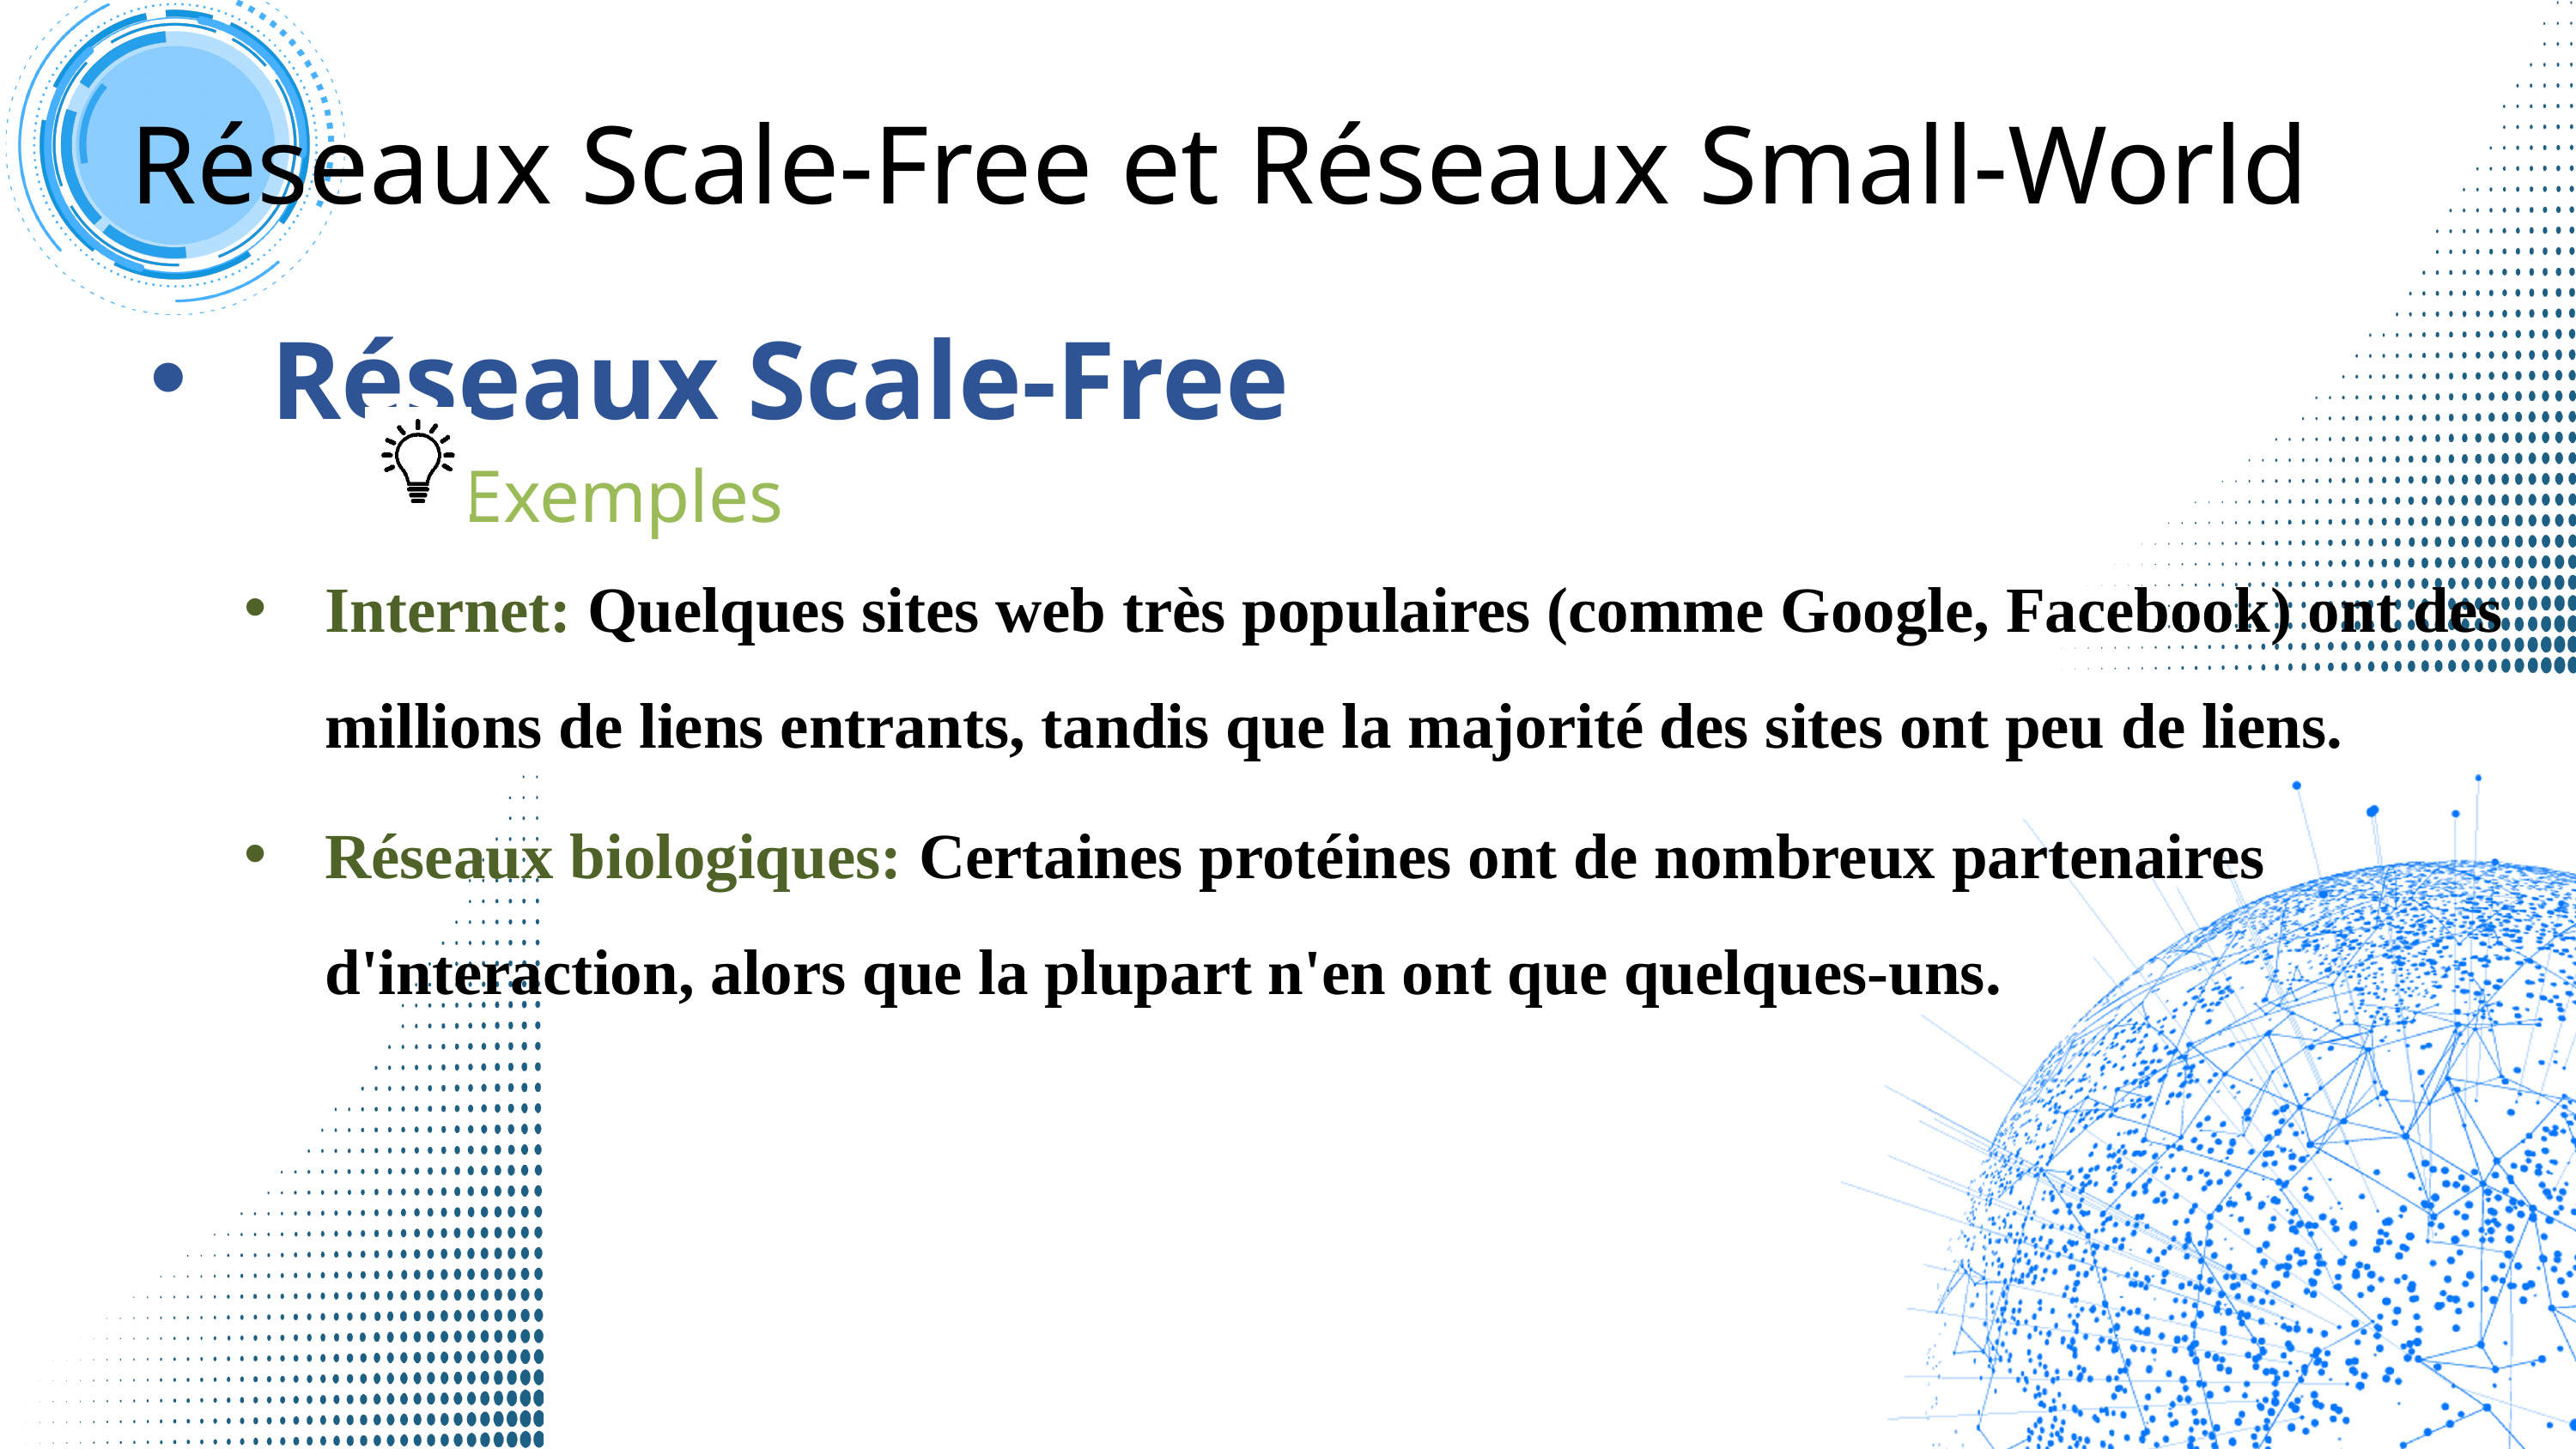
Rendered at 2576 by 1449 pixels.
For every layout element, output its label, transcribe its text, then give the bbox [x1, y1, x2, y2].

text_box Exemples [450, 401, 837, 523]
text_box Réseaux Scale-Free [149, 247, 1417, 441]
picture [364, 407, 472, 514]
text_box [0, 774, 544, 1449]
text_box Internet: Quelques sites web très populaires (comme Google, Facebook) ont des millions de liens entrants, tandis que la majorité des sites ont peu de liens. Réseaux biologiques: Certaines protéines ont de nombreux partenaires d'interaction, alors que la plupart n'en ont que quelques-uns. [231, 523, 2523, 1144]
text_box Réseaux Scale-Free et Réseaux Small-World [130, 73, 2570, 226]
text_box [2034, 0, 2576, 675]
text_box [1841, 774, 2576, 1449]
text_box [5, 0, 345, 315]
